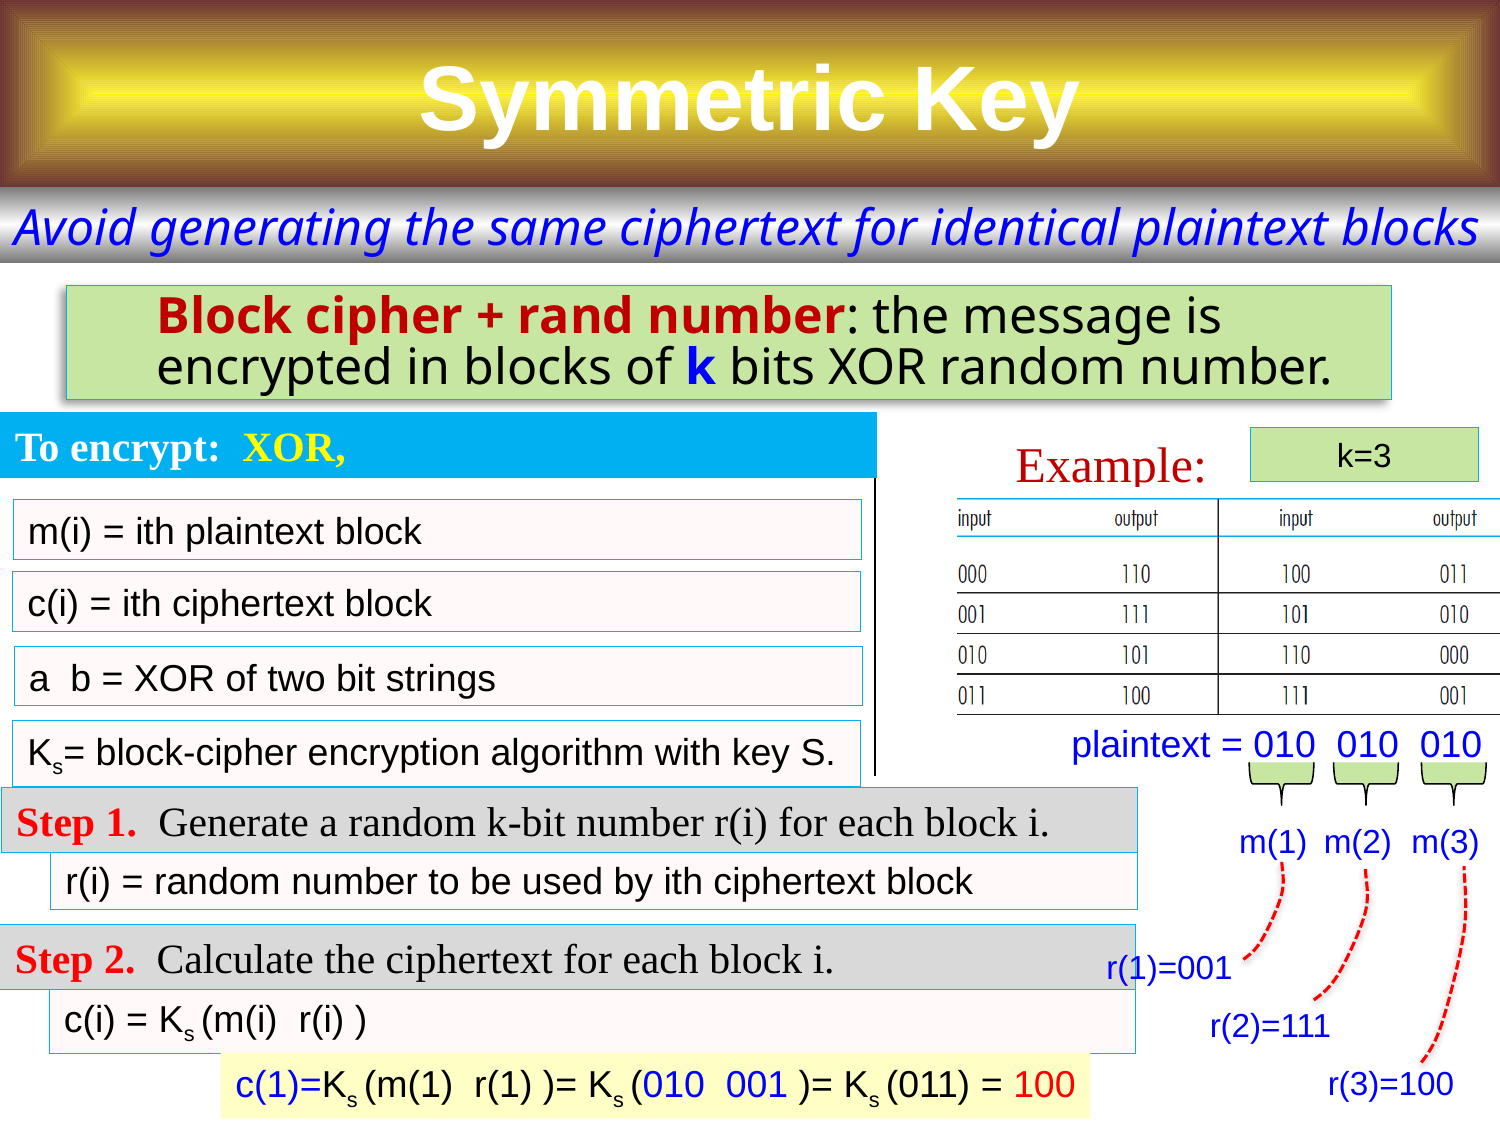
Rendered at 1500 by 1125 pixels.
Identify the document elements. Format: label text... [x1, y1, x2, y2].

text_box m(1) [1224, 812, 1308, 868]
text_box Example: [1000, 424, 1223, 485]
text_box [1249, 762, 1314, 806]
text_box [1313, 868, 1369, 1001]
text_box r(3)=100 [1313, 1054, 1470, 1109]
text_box Block cipher + rand number: the message is encrypted in blocks of k bits XOR random number. [66, 285, 1392, 400]
text_box Avoid generating the same ciphertext for identical plaintext blocks [0, 187, 1500, 263]
text_box [1421, 762, 1487, 806]
text_box m(3) [1396, 812, 1495, 868]
text_box m(i) = ith plaintext block [13, 499, 862, 560]
text_box [1420, 866, 1467, 1063]
picture [948, 487, 1500, 722]
title Symmetric Key [0, 0, 1500, 187]
text_box Ks= block-cipher encryption algorithm with key S. [12, 720, 861, 787]
text_box Step 1. Generate a random k-bit number r(i) for each block i. [1, 787, 1138, 853]
text_box m(2) [1308, 812, 1396, 868]
text_box Step 2. Calculate the ciphertext for each block i. [0, 924, 1136, 990]
text_box c(i) = ith ciphertext block [12, 571, 861, 632]
text_box k=3 [1250, 427, 1479, 482]
text_box r(1)=001 [1091, 938, 1248, 994]
text_box r(i) = random number to be used by ith ciphertext block [50, 853, 1138, 910]
text_box [1242, 861, 1284, 961]
text_box [1333, 762, 1399, 806]
text_box r(2)=111 [1195, 997, 1347, 1052]
text_box plaintext = 010 010 010 [1056, 730, 1498, 773]
